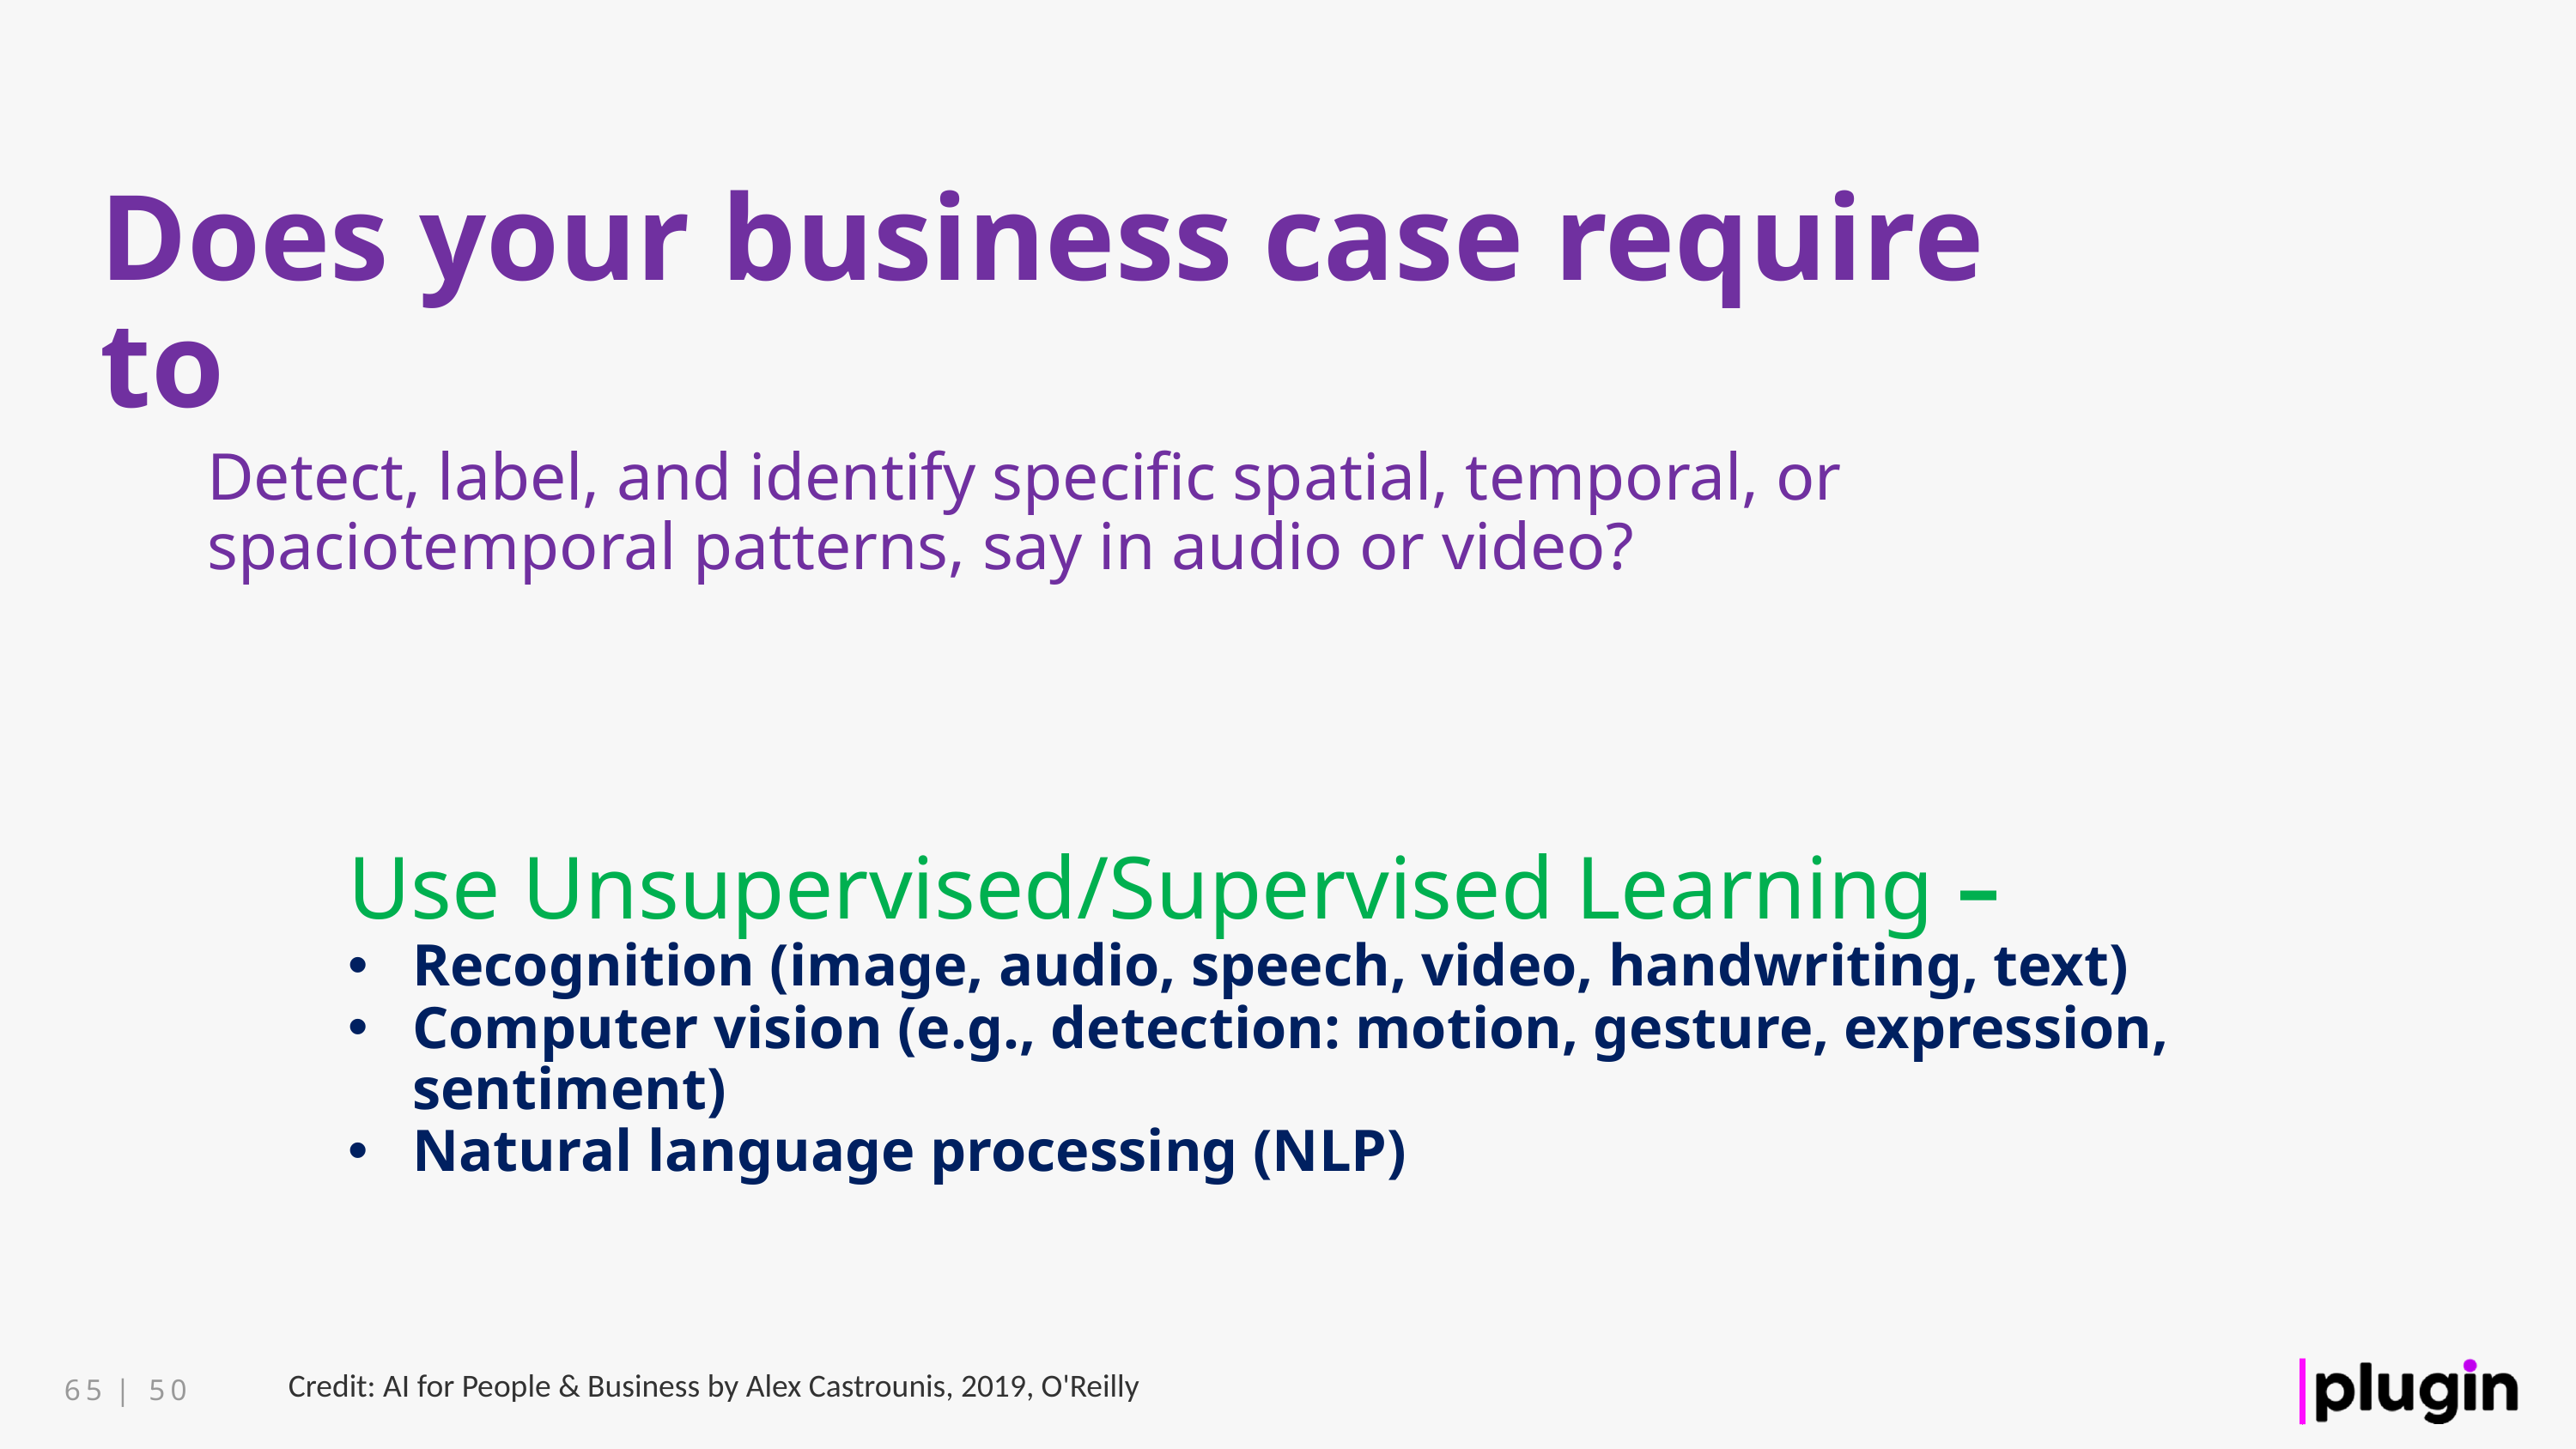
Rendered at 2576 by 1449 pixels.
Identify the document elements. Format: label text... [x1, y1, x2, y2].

text_box Credit: AI for People & Business by Alex Castrounis, 2019, O'Reilly [276, 1358, 1153, 1410]
picture [2283, 1346, 2561, 1437]
